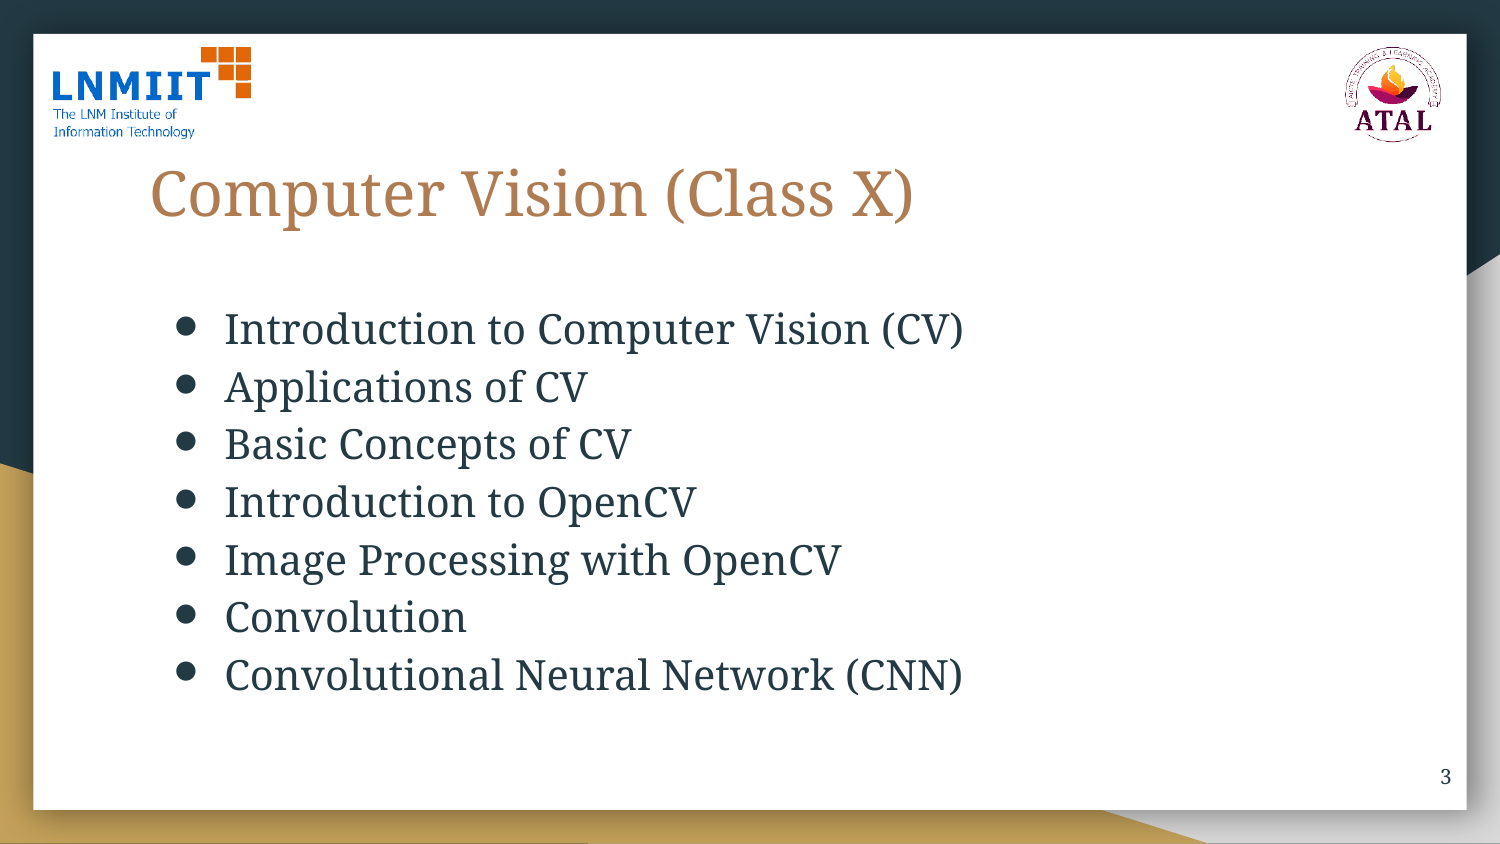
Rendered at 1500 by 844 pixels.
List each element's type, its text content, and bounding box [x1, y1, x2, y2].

title Computer Vision (Class X) [134, 138, 1366, 247]
list Introduction to Computer Vision (CV) Applications of CV Basic Concepts of CV Introduction to OpenCV Image Processing with OpenCV Convolution Convolutional Neural Network (CNN) [134, 280, 1366, 729]
slide_number 3 [1376, 745, 1467, 810]
picture [1332, 43, 1447, 143]
picture [53, 47, 251, 139]
